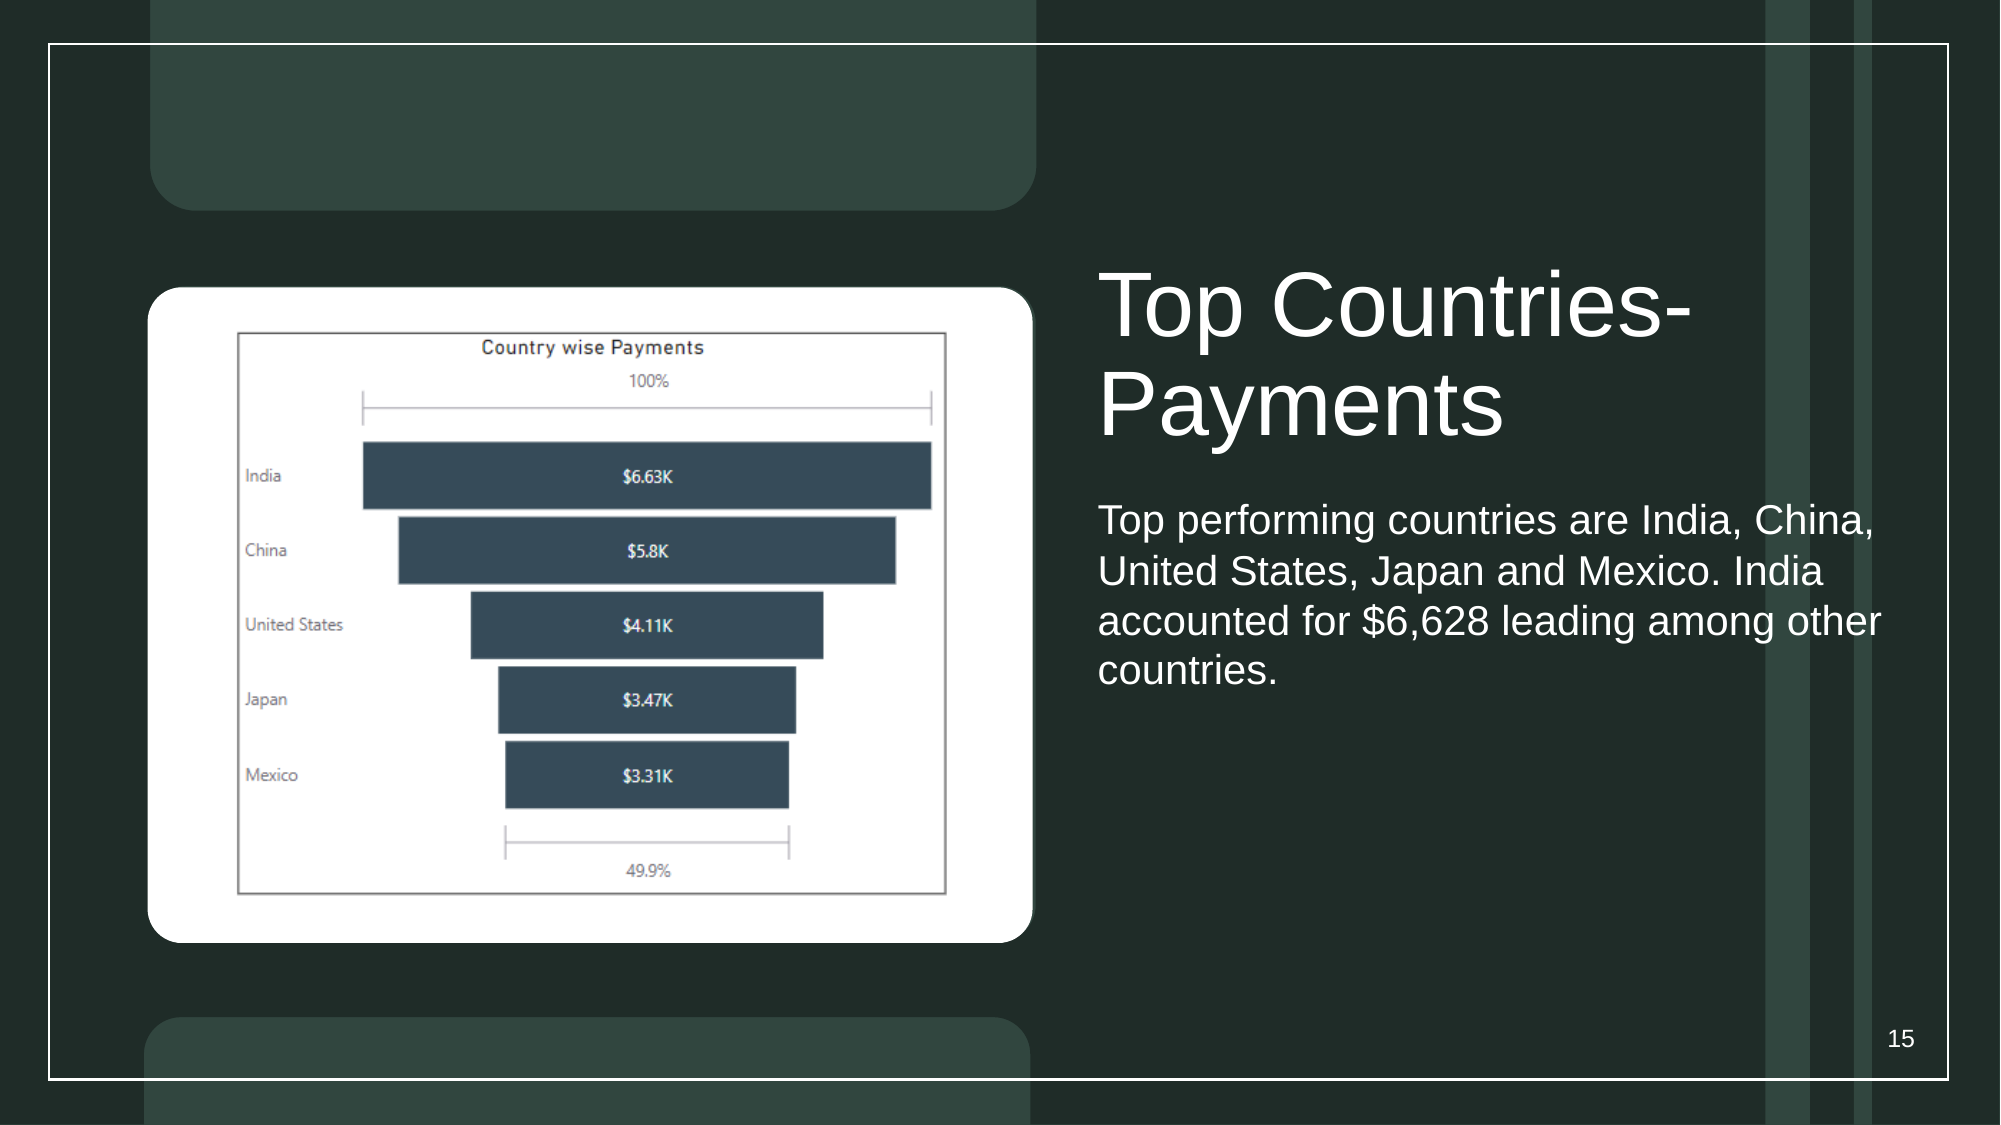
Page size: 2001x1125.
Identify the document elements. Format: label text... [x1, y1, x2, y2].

title Top Countries-Payments [1082, 57, 1930, 463]
picture [147, 287, 1033, 944]
slide_number 15 [1791, 1008, 1931, 1068]
list Top performing countries are India, China, United States, Japan and Mexico. India accounted for $6,628 leading among other countries. [1082, 485, 1930, 1035]
